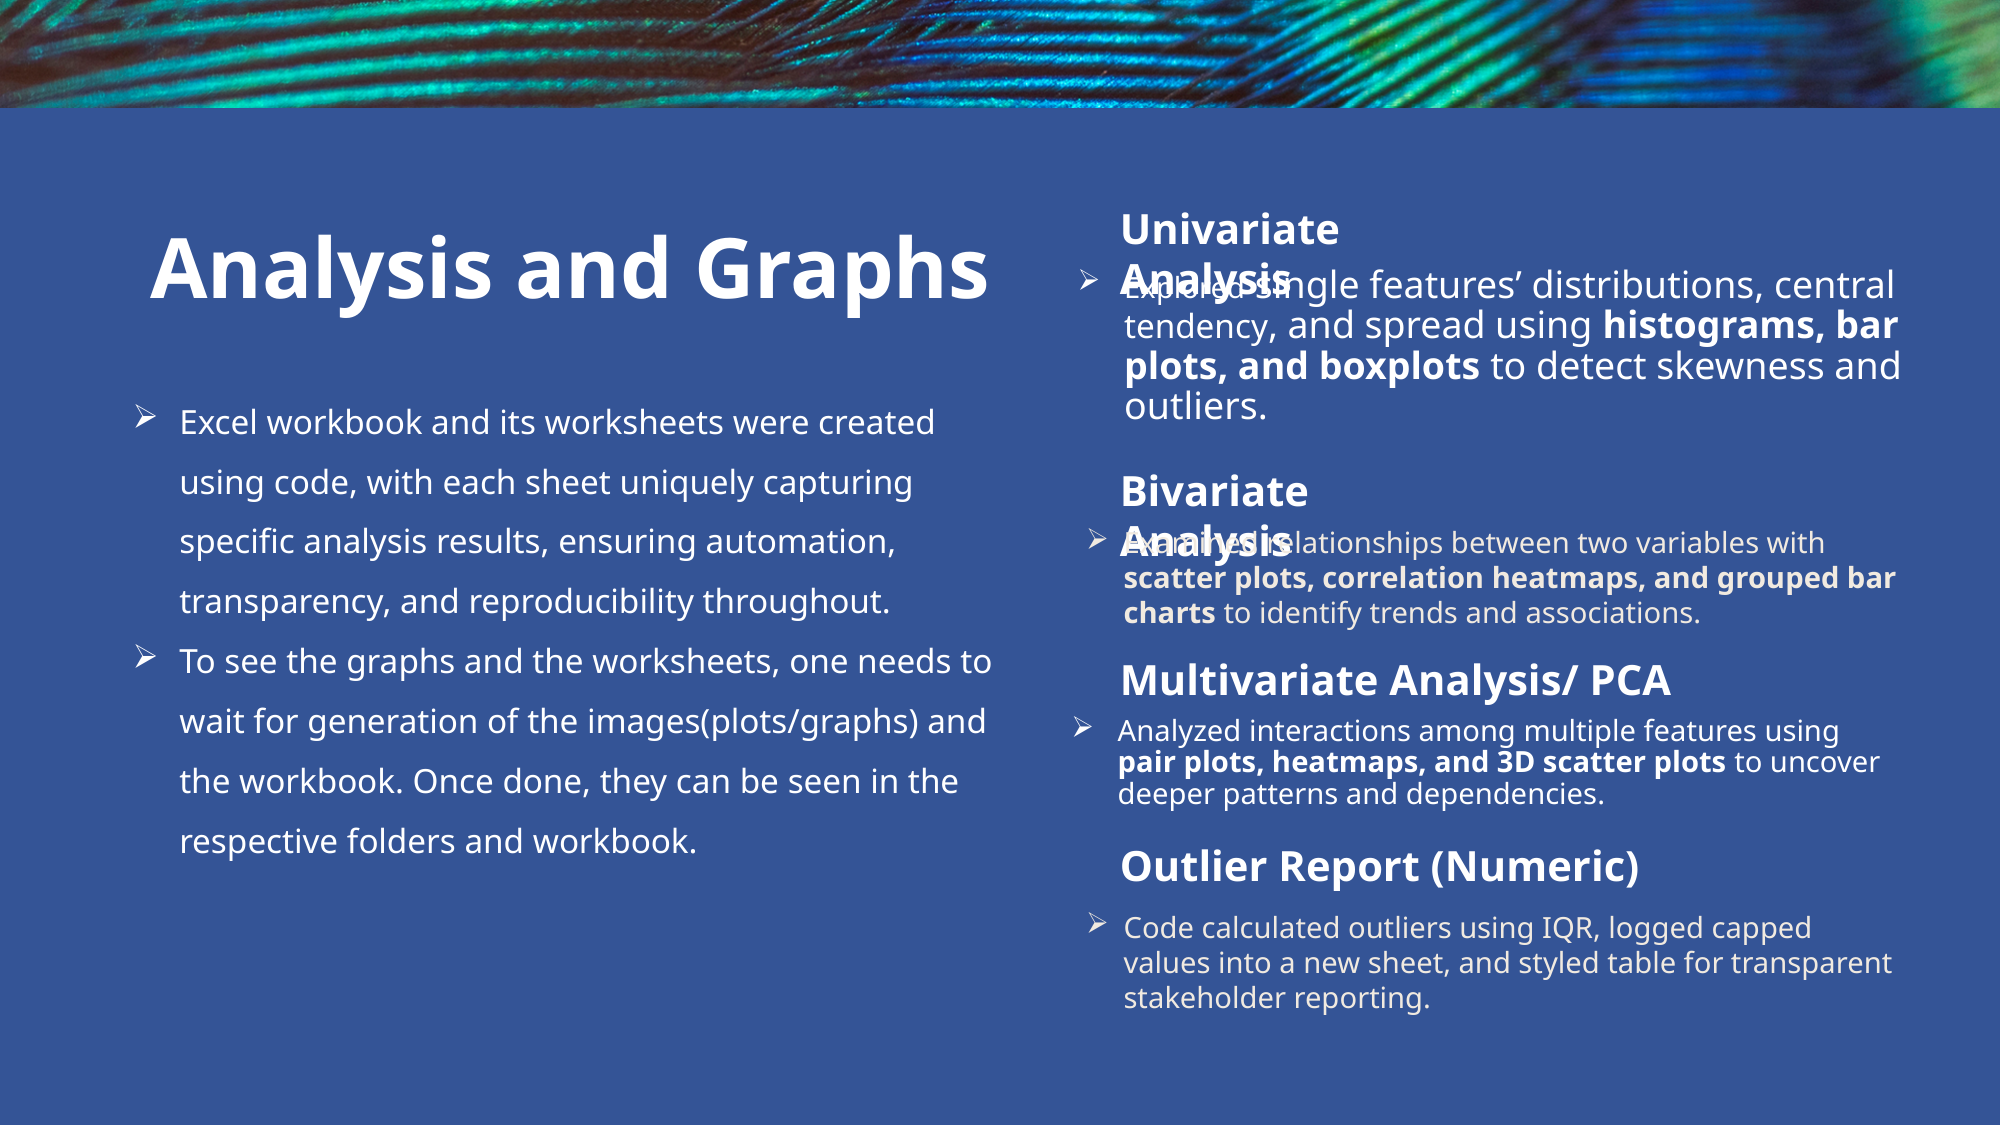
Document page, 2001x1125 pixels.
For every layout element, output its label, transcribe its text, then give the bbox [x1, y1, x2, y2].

text_box Code calculated outliers using IQR, logged capped values into a new sheet, and styled table for transparent stakeholder reporting. [1070, 902, 1918, 1026]
picture [0, 0, 2000, 108]
text_box Analyzed interactions among multiple features using pair plots, heatmaps, and 3D scatter plots to uncover deeper patterns and dependencies. [1056, 709, 1904, 838]
text_box Univariate Analysis [1105, 195, 1506, 258]
text_box Bivariate Analysis [1105, 457, 1506, 517]
text_box Examined relationships between two variables with scatter plots, correlation heatmaps, and grouped bar charts to identify trends and associations. [1070, 517, 1918, 641]
text_box Outlier Report (Numeric) [1105, 832, 1704, 898]
title Analysis and Graphs [135, 202, 1020, 325]
text_box Multivariate Analysis/ PCA [1105, 646, 1704, 709]
text_box Excel workbook and its worksheets were created using code, with each sheet uniquely capturing specific analysis results, ensuring automation, transparency, and reproducibility throughout. To see the graphs and the worksheets, one needs to wait for generation of the images(plots/graphs) and the workbook. Once done, they can be seen in the respective folders and workbook. [117, 373, 1020, 868]
text_box Explored single features’ distributions, central tendency, and spread using histograms, bar plots, and boxplots to detect skewness and outliers. [1062, 258, 1948, 364]
picture [1000, 101, 1013, 108]
